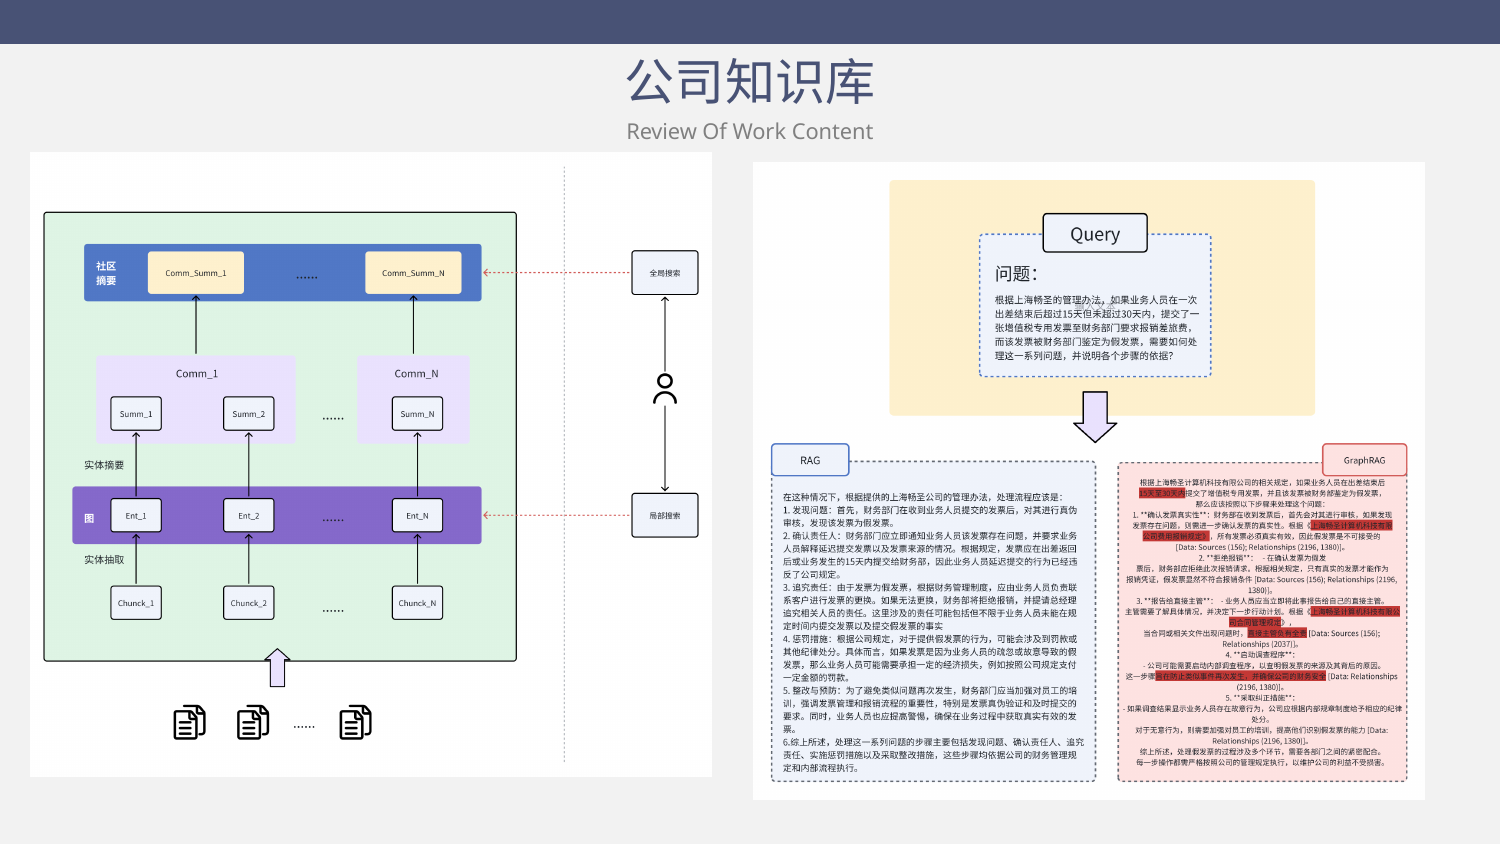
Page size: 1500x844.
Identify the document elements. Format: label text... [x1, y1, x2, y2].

picture [753, 162, 1425, 800]
picture [30, 152, 712, 777]
text_box 公司知识库 [610, 43, 890, 110]
text_box Review Of Work Content [592, 110, 908, 152]
